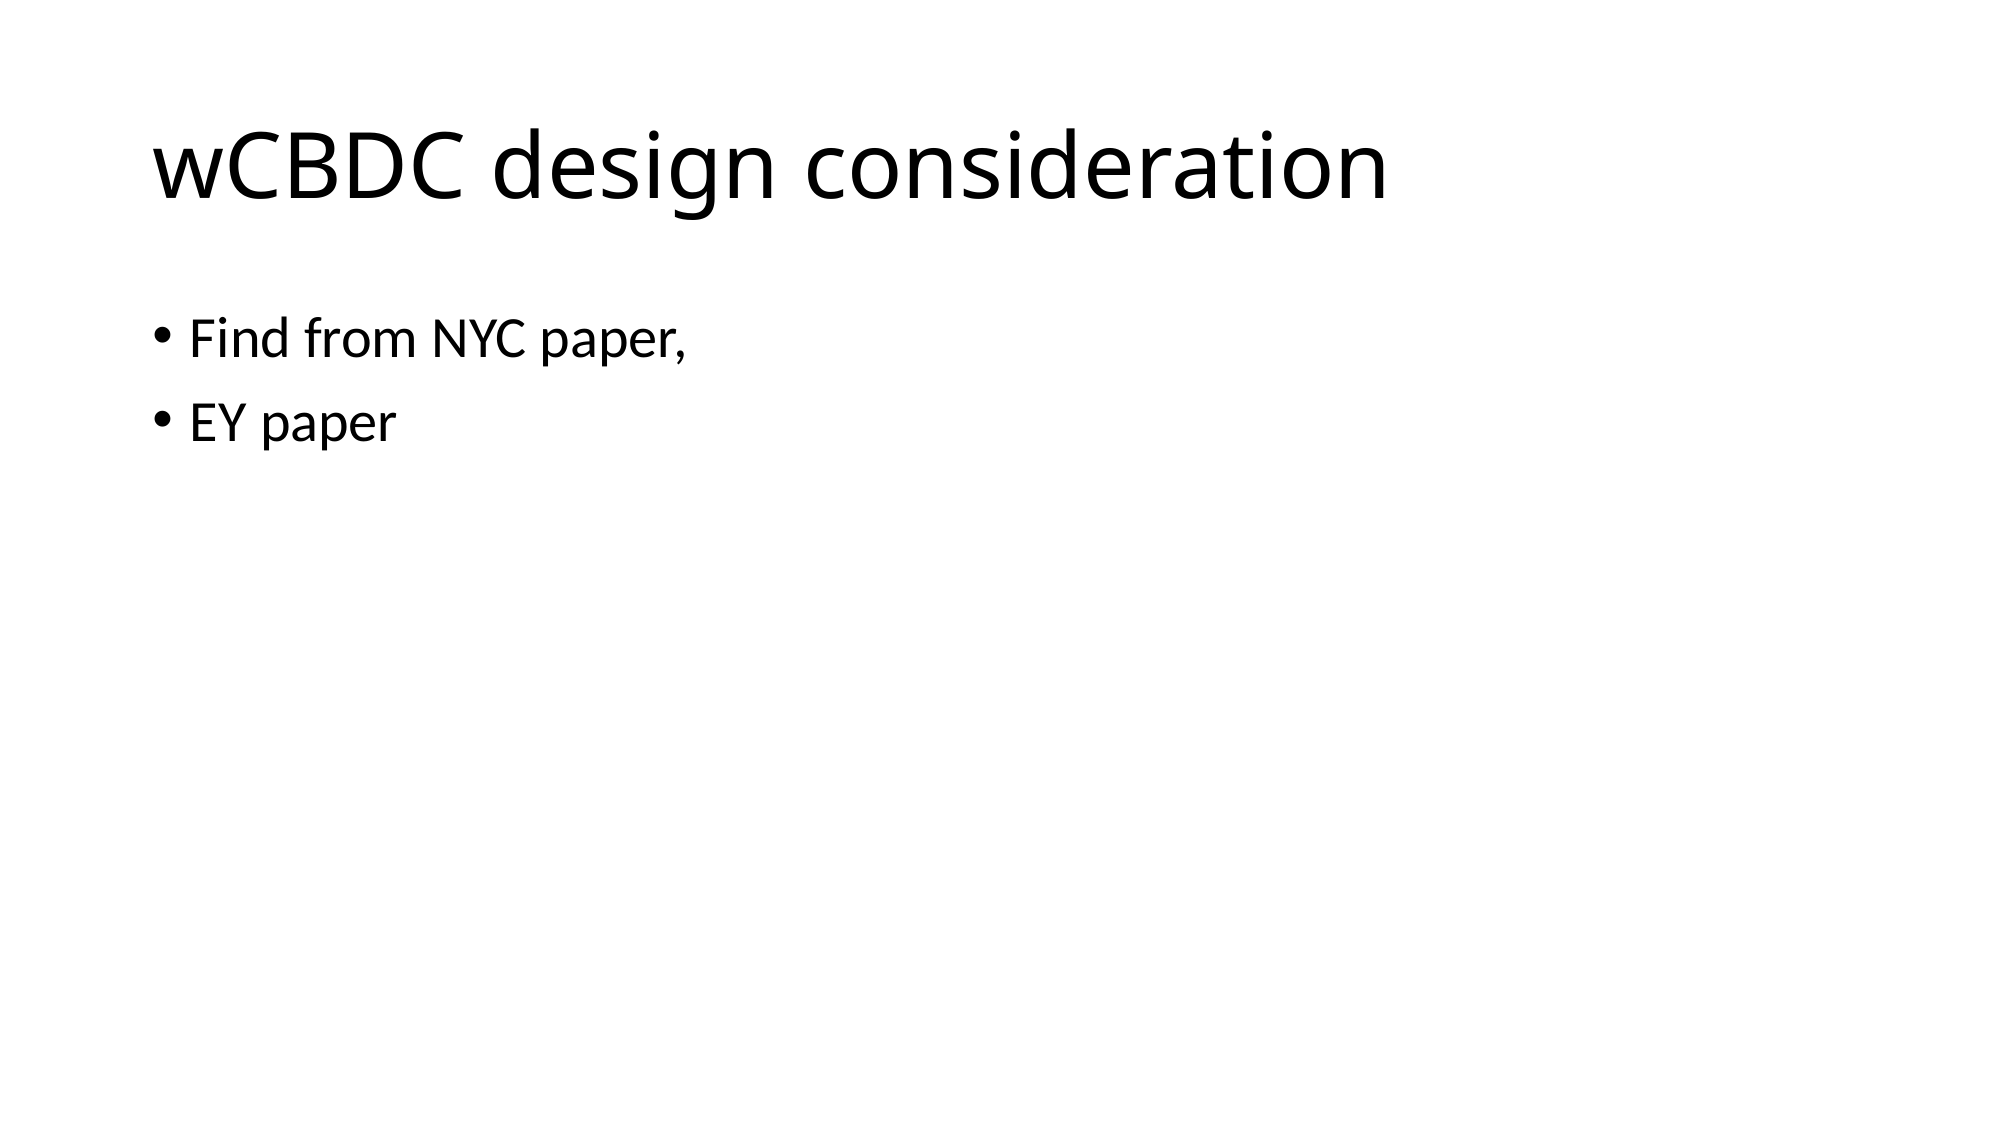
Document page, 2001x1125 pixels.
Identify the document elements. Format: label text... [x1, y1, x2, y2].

list Find from NYC paper, EY paper [137, 299, 1863, 1014]
title wCBDC design consideration [137, 59, 1863, 278]
